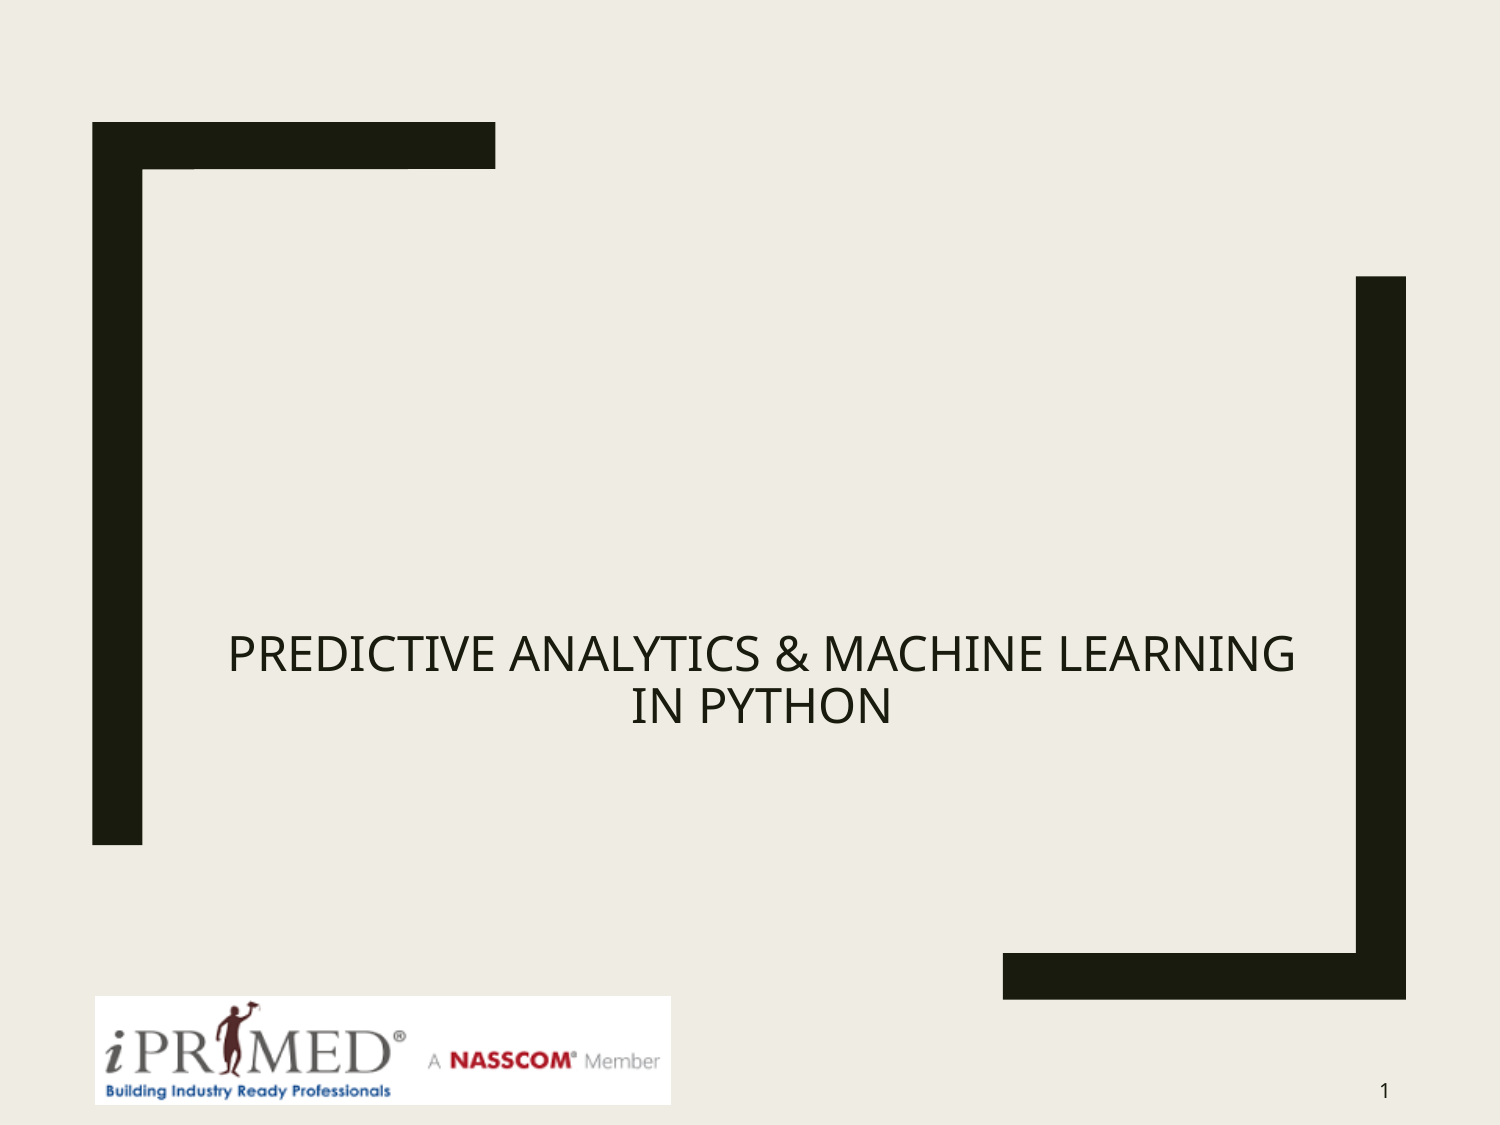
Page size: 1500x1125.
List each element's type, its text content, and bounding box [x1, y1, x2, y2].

title Predictive Analytics & Machine learning in python [200, 612, 1325, 800]
picture [95, 996, 671, 1105]
slide_number 0 [1209, 1058, 1406, 1125]
